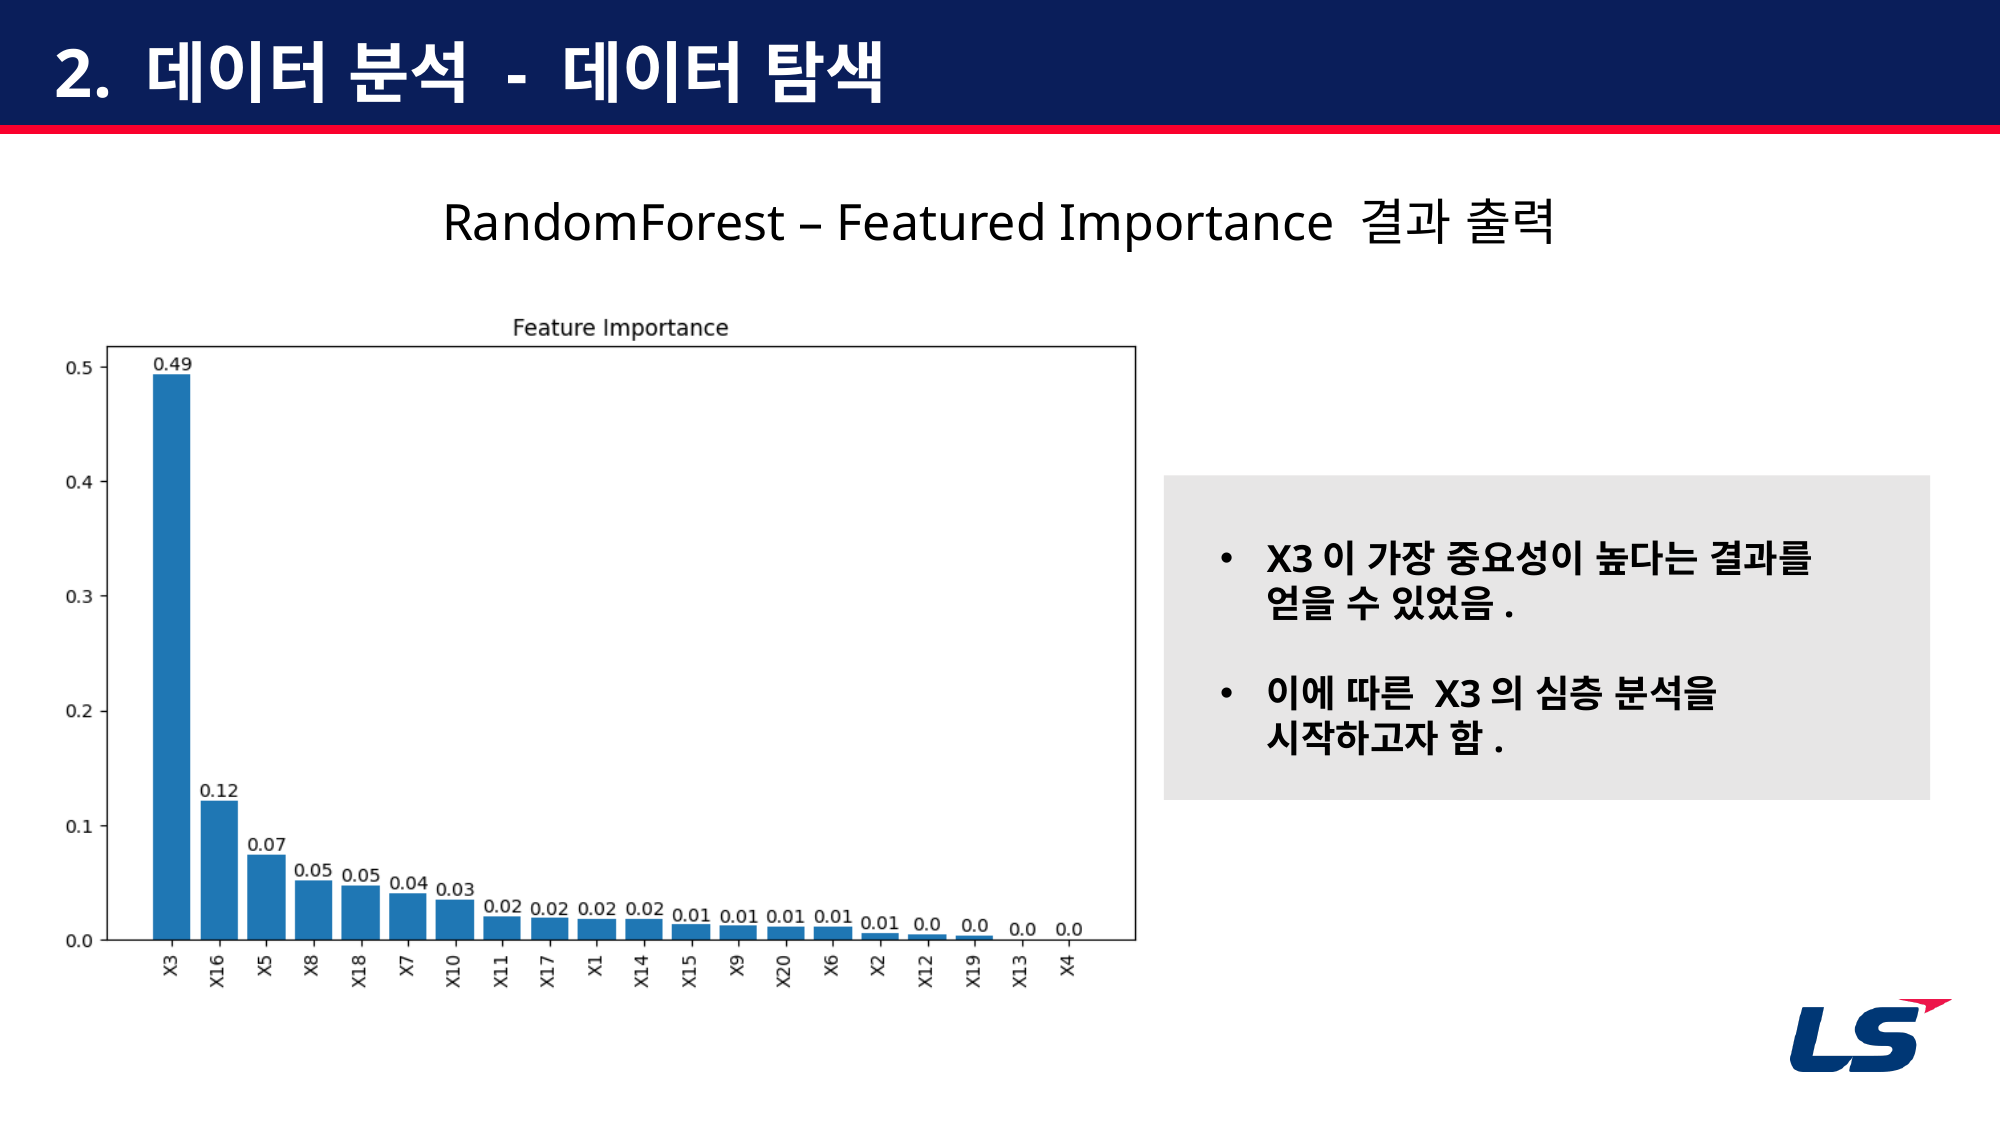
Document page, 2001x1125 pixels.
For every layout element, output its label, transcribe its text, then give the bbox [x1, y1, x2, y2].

text_box [1163, 474, 1931, 801]
picture [1790, 999, 1952, 1073]
text_box X3이 가장 중요성이 높다는 결과를 얻을 수 있었음. 이에 따른 X3의 심층 분석을 시작하고자 함. [1205, 519, 1893, 775]
picture [51, 305, 1147, 1000]
text_box [0, 0, 2000, 125]
text_box RandomForest – Featured Importance 결과 출력 [0, 183, 2000, 318]
text_box 2. 데이터 분석 - 데이터 탐색 [40, 23, 1428, 119]
